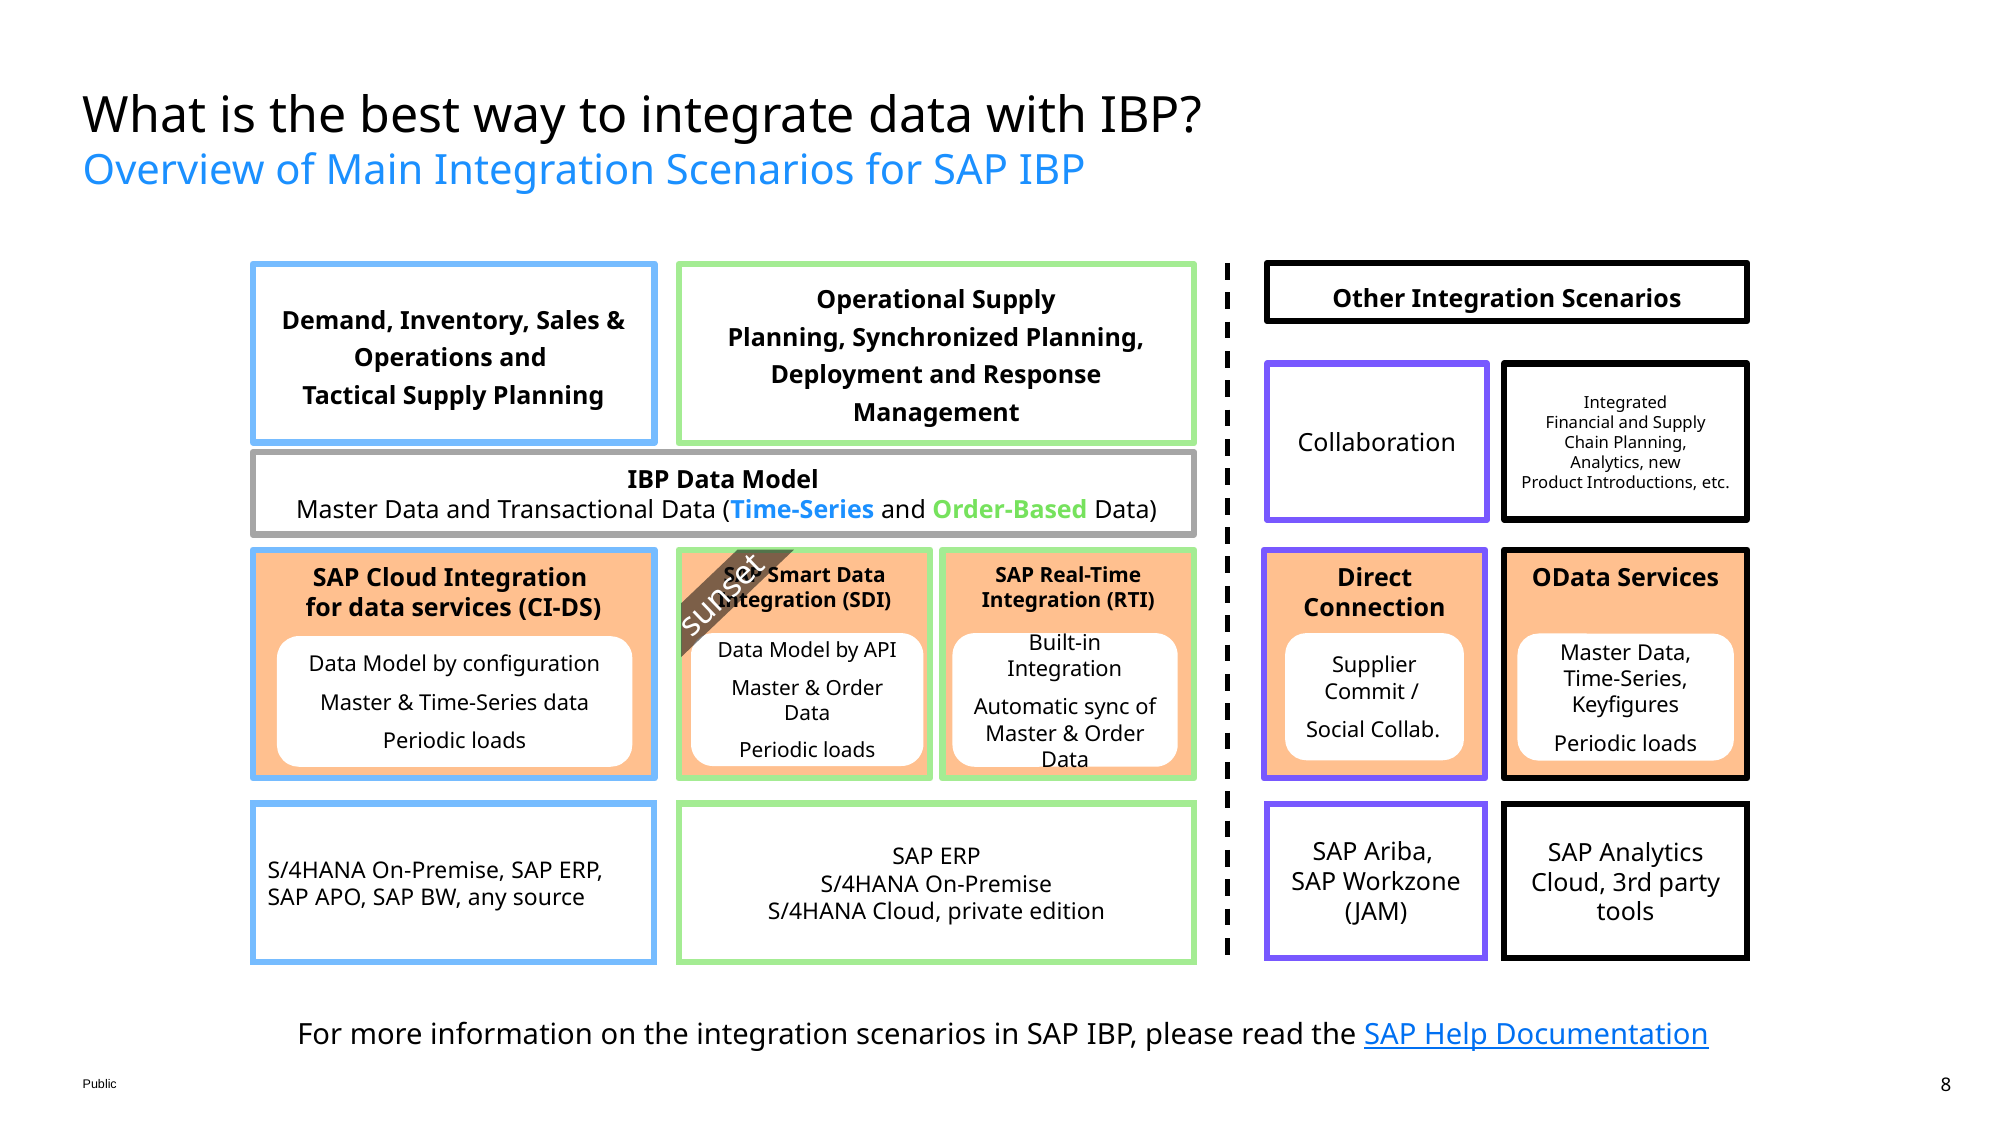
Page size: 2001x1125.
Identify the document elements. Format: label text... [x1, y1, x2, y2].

text_box Built-in Integration Automatic sync of Master & Order Data [952, 633, 1178, 767]
text_box SAP Real-Time Integration (RTI) [941, 548, 1196, 780]
text_box SAP Ariba, SAP Workzone (JAM) [1267, 803, 1486, 958]
text_box OData Services [1503, 548, 1749, 780]
text_box SAP Smart Data Integration (SDI) [677, 548, 932, 780]
text_box Operational Supply Planning, Synchronized Planning, Deployment and Response Management [677, 263, 1195, 445]
text_box SAP Analytics Cloud, 3rd party tools [1504, 803, 1748, 958]
text_box SAP Cloud Integration for data services (CI-DS) [251, 548, 656, 780]
text_box IBP Data Model Master Data and Transactional Data (Time-Series and Order-Based Data) [251, 451, 1195, 536]
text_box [665, 549, 795, 658]
text_box Data Model by API Master & Order Data Periodic loads [691, 633, 924, 767]
text_box Demand, Inventory, Sales & Operations and Tactical Supply Planning [251, 262, 656, 444]
text_box Other Integration Scenarios [1266, 261, 1749, 323]
text_box Integrated Financial and Supply Chain Planning, Analytics, new Product Introductions, etc. [1503, 362, 1749, 521]
text_box Direct Connection [1263, 548, 1487, 780]
text_box Supplier Commit / Social Collab. [1285, 633, 1464, 761]
title What is the best way to integrate data with IBP? Overview of Main Integration Scenarios for SAP IBP [82, 82, 1918, 194]
text_box For more information on the integration scenarios in SAP IBP, please read the SAP Help Documentation [82, 1015, 1924, 1056]
text_box S/4HANA On-Premise, SAP ERP, SAP APO, SAP BW, any source [252, 803, 655, 963]
text_box Data Model by configuration Master & Time-Series data Periodic loads [276, 636, 633, 767]
text_box Master Data, Time-Series, Keyfigures Periodic loads [1517, 633, 1734, 761]
text_box SAP ERP S/4HANA On-Premise S/4HANA Cloud, private edition [678, 803, 1195, 963]
text_box Collaboration [1266, 362, 1488, 521]
